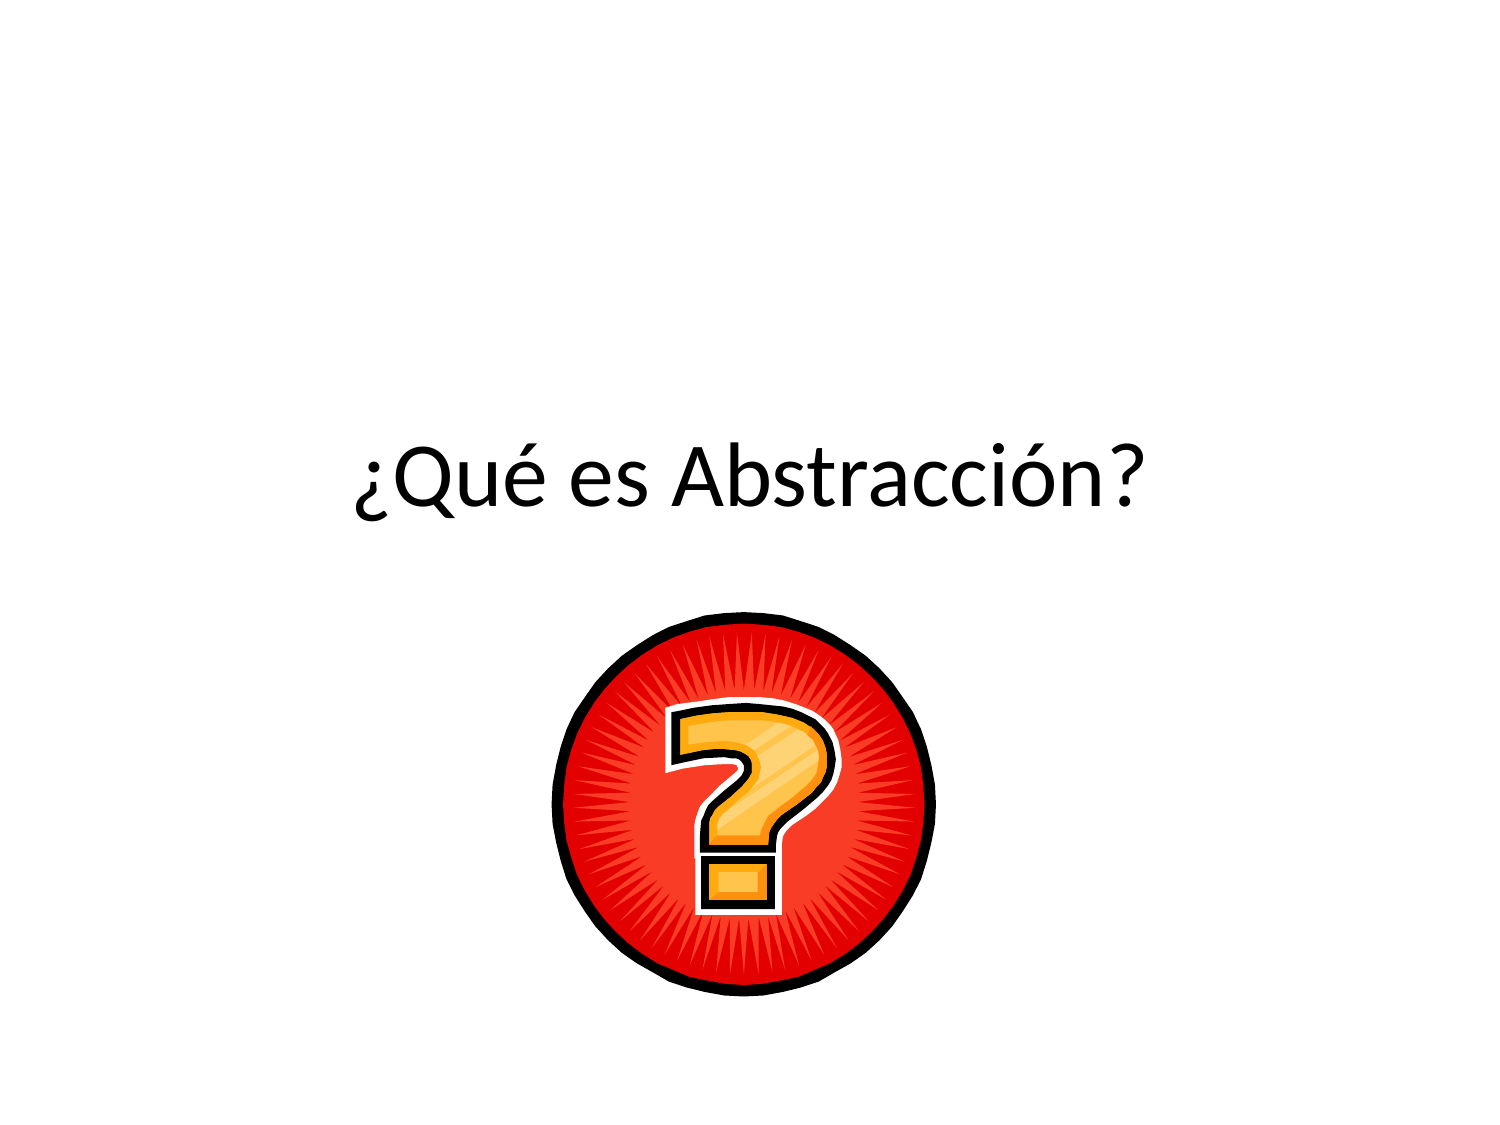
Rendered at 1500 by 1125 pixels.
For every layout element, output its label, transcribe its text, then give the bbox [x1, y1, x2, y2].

title ¿Qué es Abstracción? [112, 349, 1388, 591]
picture [548, 609, 939, 999]
